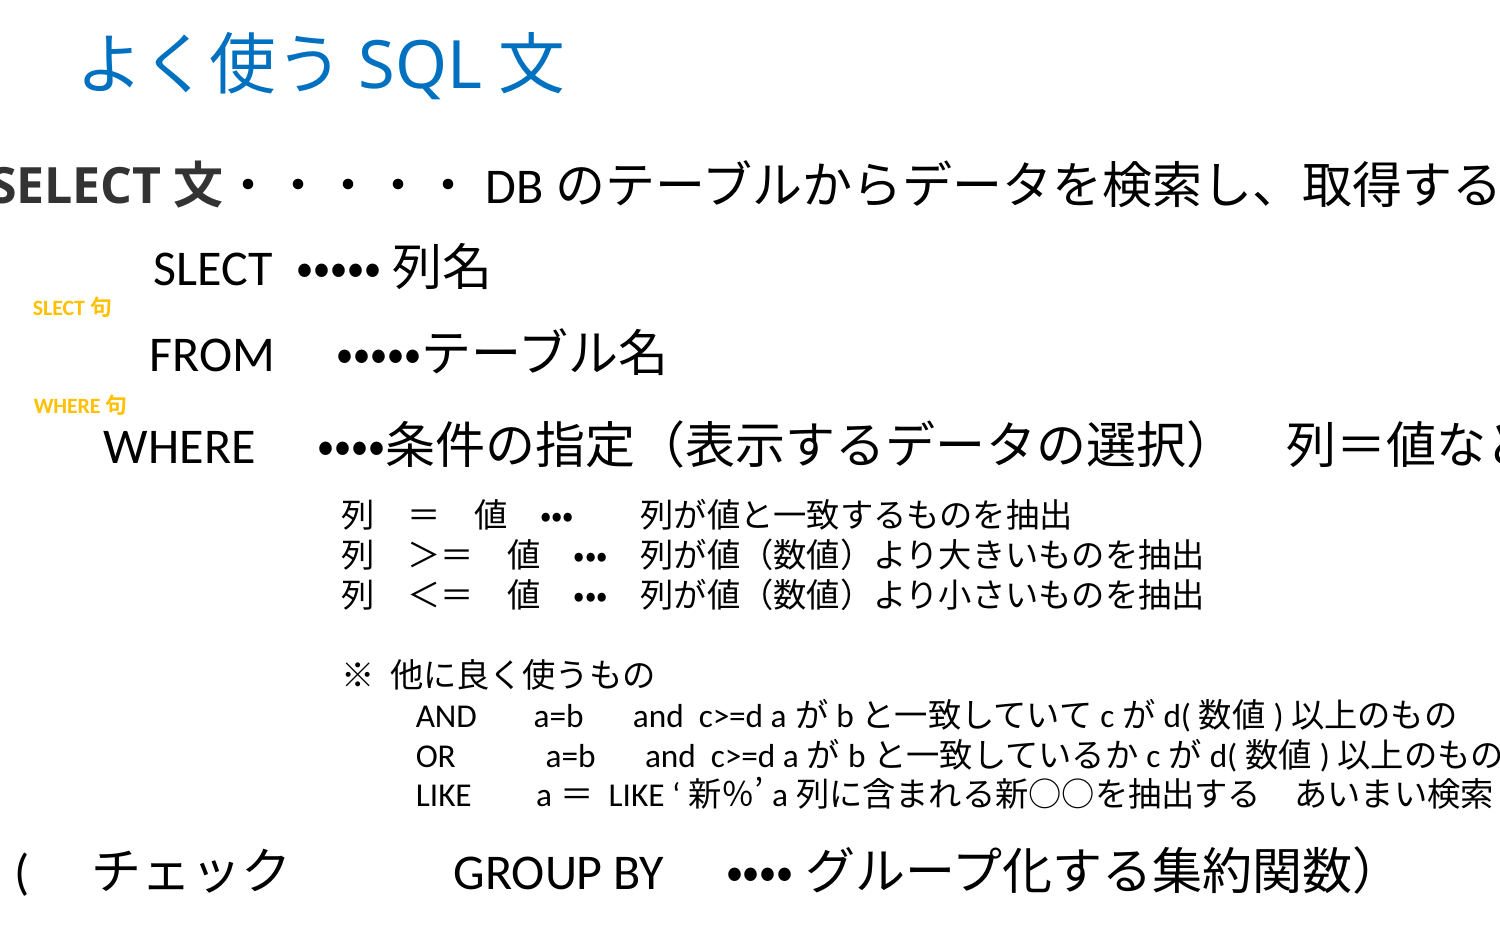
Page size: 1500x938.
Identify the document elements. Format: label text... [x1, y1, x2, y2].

text_box [548, 724, 580, 781]
text_box SLECT ・・・・・ 列名 [139, 227, 558, 303]
text_box WHERE ・・・・条件の指定（表示するデータの選択） 列＝値など [89, 405, 1500, 481]
text_box 列 ＝ 値 ・・・ 列が値と一致するものを抽出 列 ＞＝ 値 ・・・ 列が値（数値）より大きいものを抽出 列 ＜＝ 値 ・・・ 列が値（数値）より小さいものを抽出 ※ 他に良く使うもの AND a=b and c>=d aがbと一致していてcがd(数値)以上のもの OR a=b and c>=d aがbと一致しているかcがd(数値)以上のもの LIKE a＝ LIKE ‘新％’a列に含まれる新○○を抽出する あいまい検索 [326, 486, 1500, 821]
text_box SELECT文・・・・・DBのテーブルからデータを検索し、取得する文 [0, 146, 1500, 222]
text_box FROM ・・・・・テーブル名 [134, 314, 684, 389]
text_box WHERE句 [18, 384, 143, 426]
title よく使うSQL文 [60, 25, 1355, 109]
text_box ( チェック GROUP BY ・・・・ グループ化する集約関数） [0, 832, 1417, 907]
text_box SLECT句 [18, 286, 127, 328]
